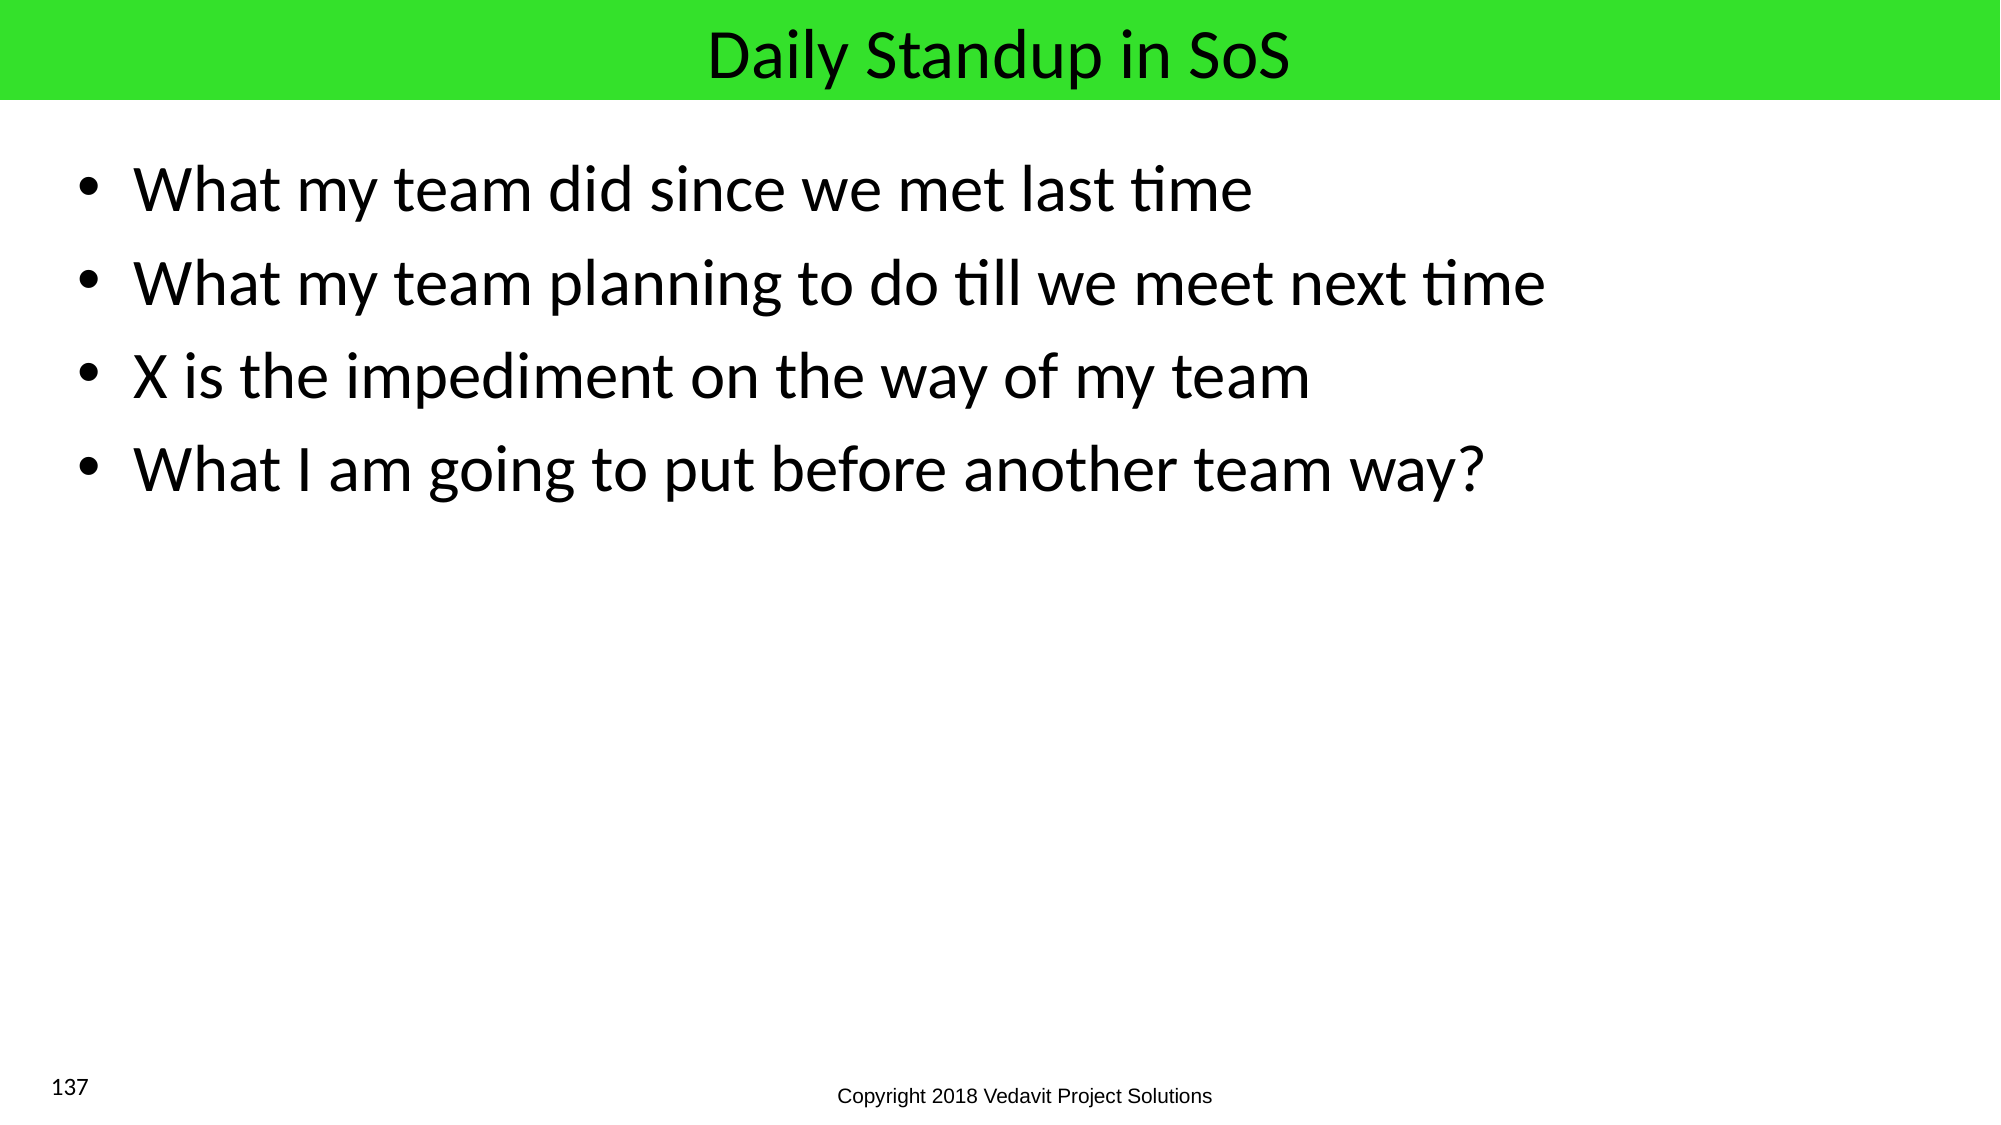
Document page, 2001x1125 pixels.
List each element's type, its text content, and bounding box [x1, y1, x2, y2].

list What my team did since we met last time What my team planning to do till we meet next time X is the impediment on the way of my team What I am going to put before another team way? [62, 137, 1938, 1013]
slide_number 137 [3, 1055, 137, 1116]
title Daily Standup in SoS [0, 0, 2000, 100]
